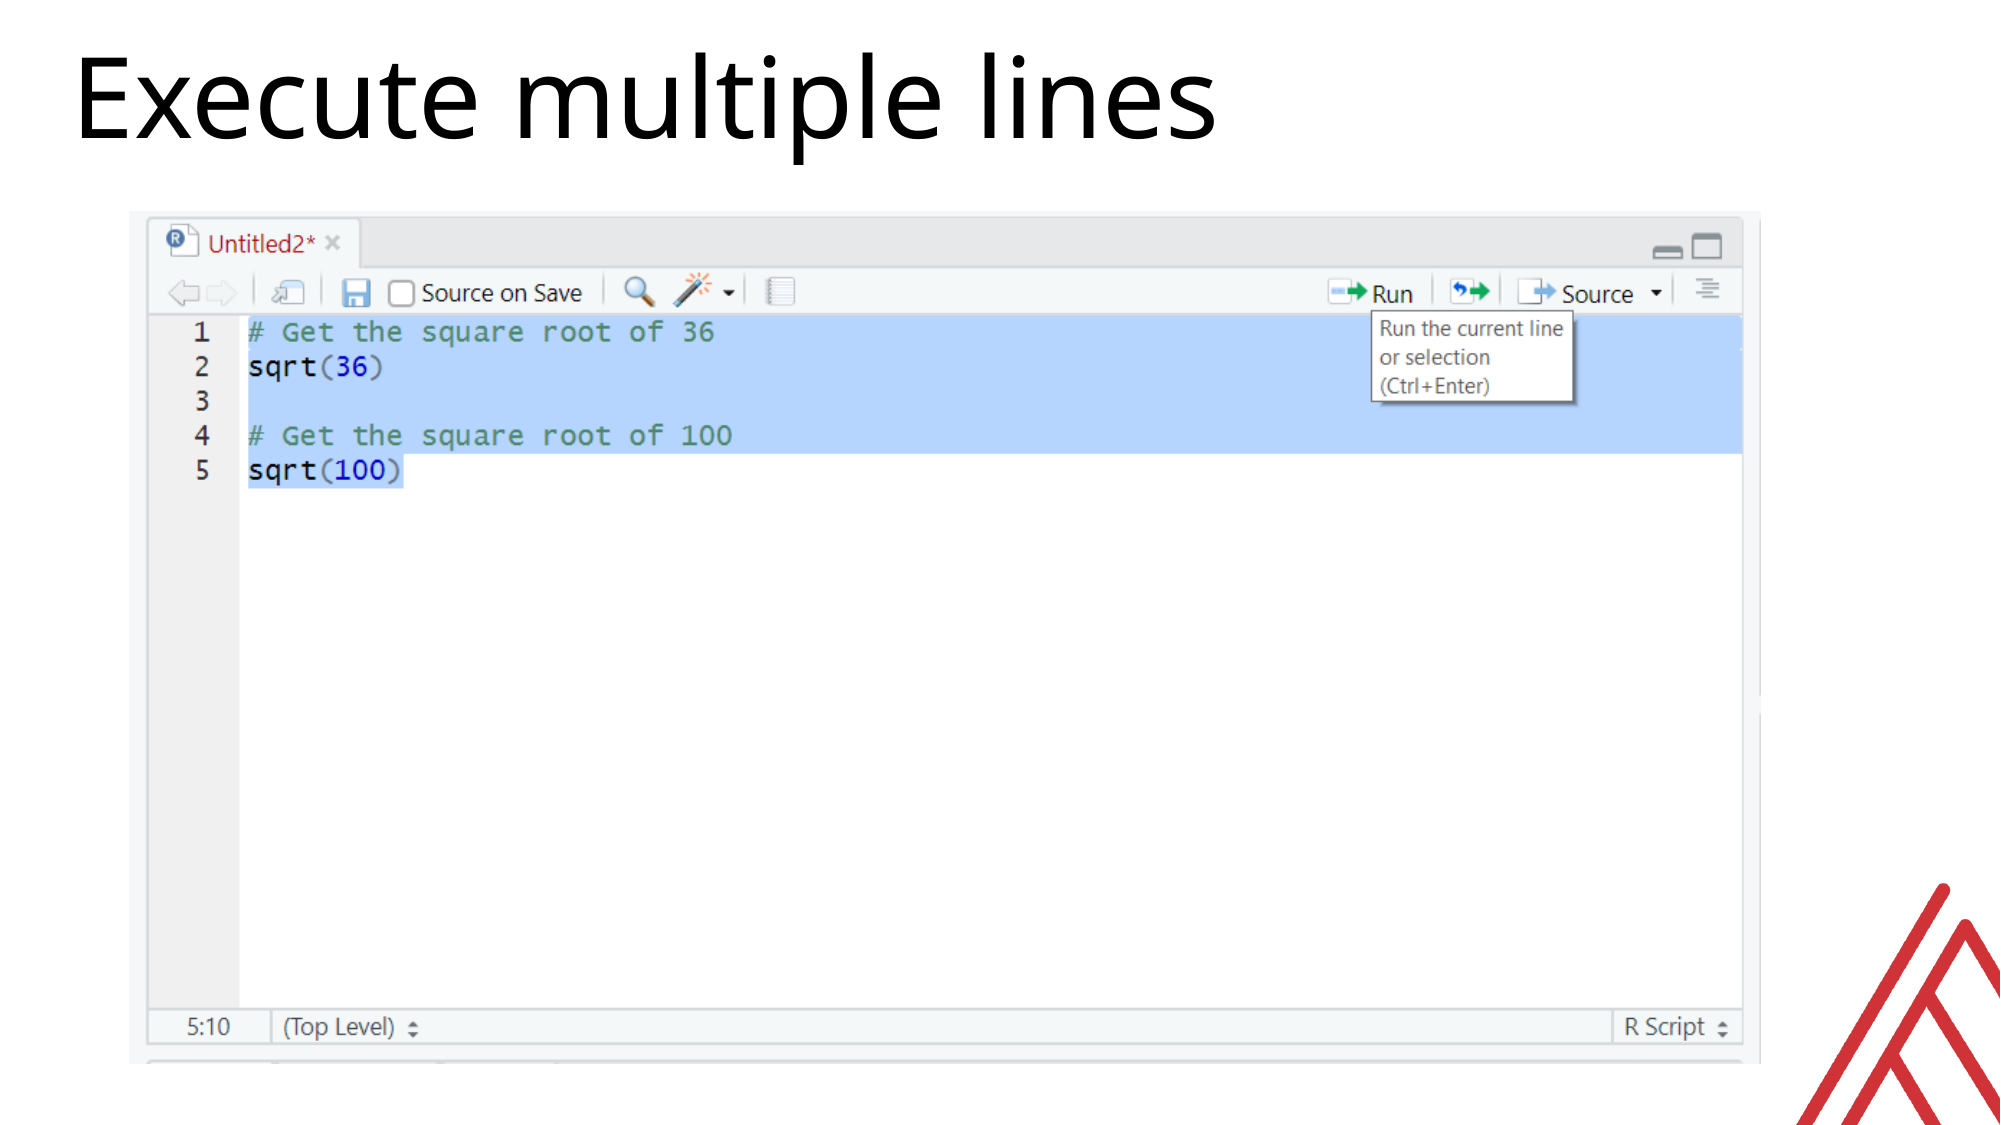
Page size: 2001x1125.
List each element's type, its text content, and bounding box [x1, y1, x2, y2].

text_box Execute multiple lines [56, 18, 1935, 169]
picture [129, 211, 1761, 1064]
picture [1787, 880, 2000, 1125]
